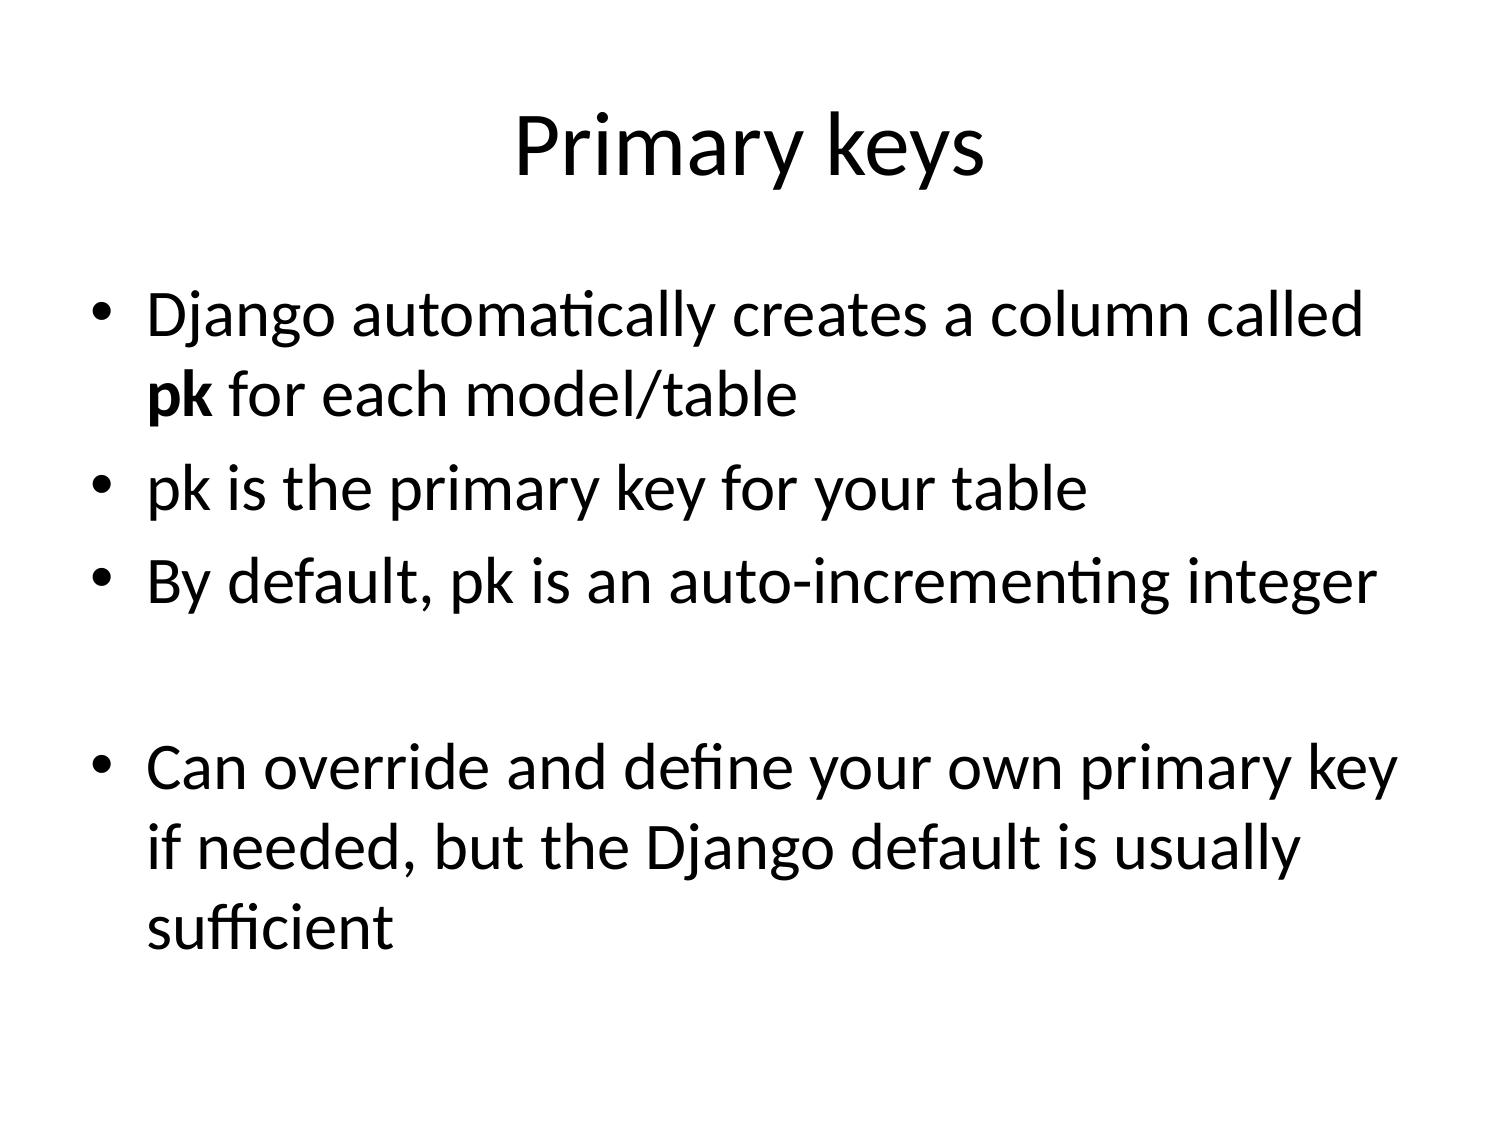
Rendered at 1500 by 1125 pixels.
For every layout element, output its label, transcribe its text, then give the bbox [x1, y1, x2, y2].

title Primary keys [75, 45, 1425, 233]
list Django automatically creates a column called pk for each model/table pk is the primary key for your table By default, pk is an auto-incrementing integer Can override and define your own primary key if needed, but the Django default is usually sufficient [75, 262, 1425, 1005]
